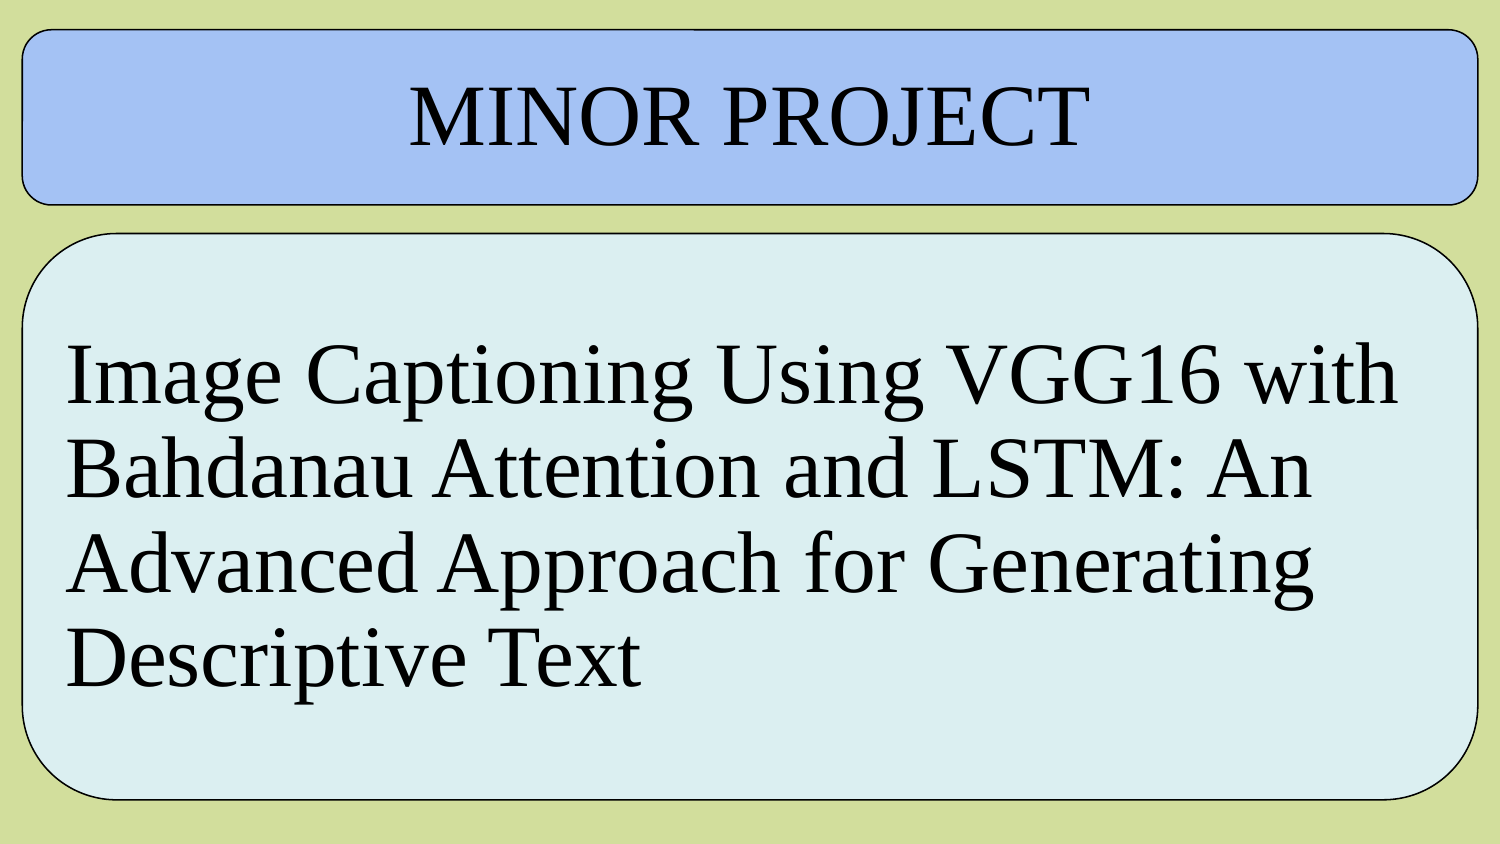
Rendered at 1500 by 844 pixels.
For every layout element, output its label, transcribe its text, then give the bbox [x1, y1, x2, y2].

text_box Image Captioning Using VGG16 with Bahdanau Attention and LSTM: An Advanced Approach for Generating Descriptive Text [22, 233, 1478, 800]
text_box MINOR PROJECT [22, 29, 1478, 205]
